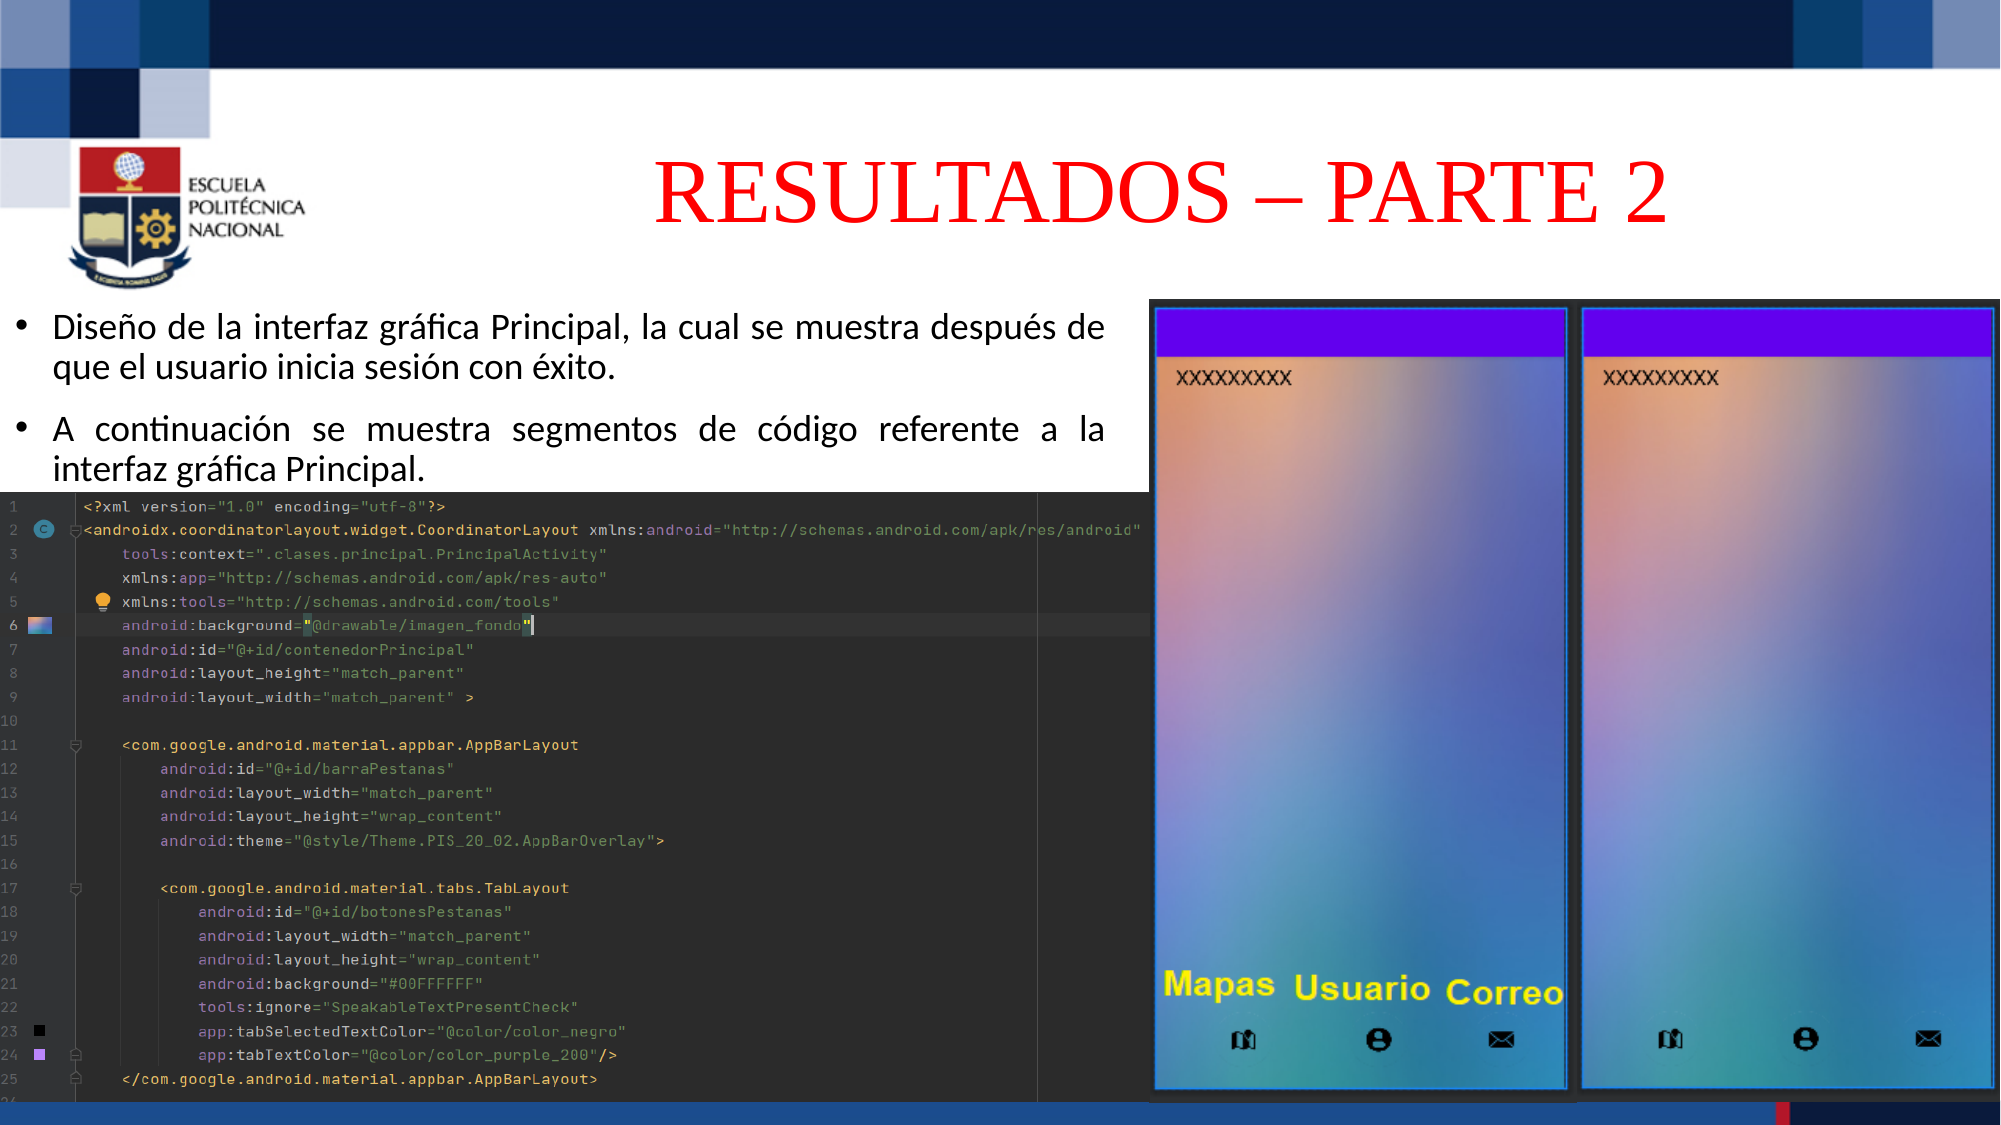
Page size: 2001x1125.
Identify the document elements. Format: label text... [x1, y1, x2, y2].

picture [0, 0, 2001, 1125]
list Diseño de la interfaz gráfica Principal, la cual se muestra después de que el usuario inicia sesión con éxito. A continuación se muestra segmentos de código referente a la interfaz gráfica Principal. [0, 299, 1122, 492]
title RESULTADOS – PARTE 2 [325, 71, 2000, 300]
